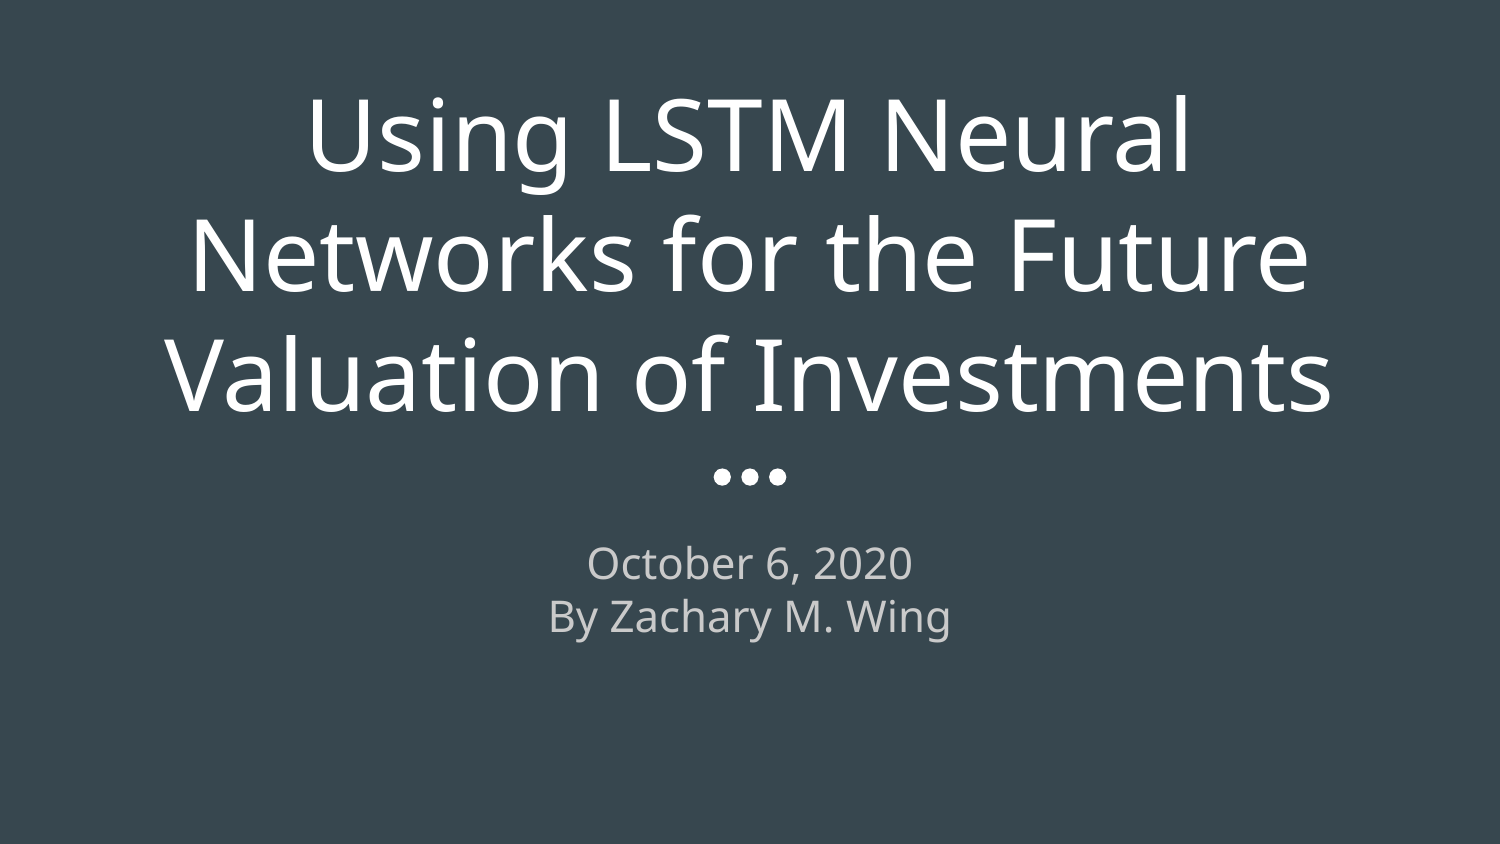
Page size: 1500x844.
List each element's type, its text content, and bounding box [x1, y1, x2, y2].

title Using LSTM Neural Networks for the Future Valuation of Investments [110, 65, 1390, 447]
subtitle October 6, 2020 By Zachary M. Wing [110, 520, 1390, 651]
